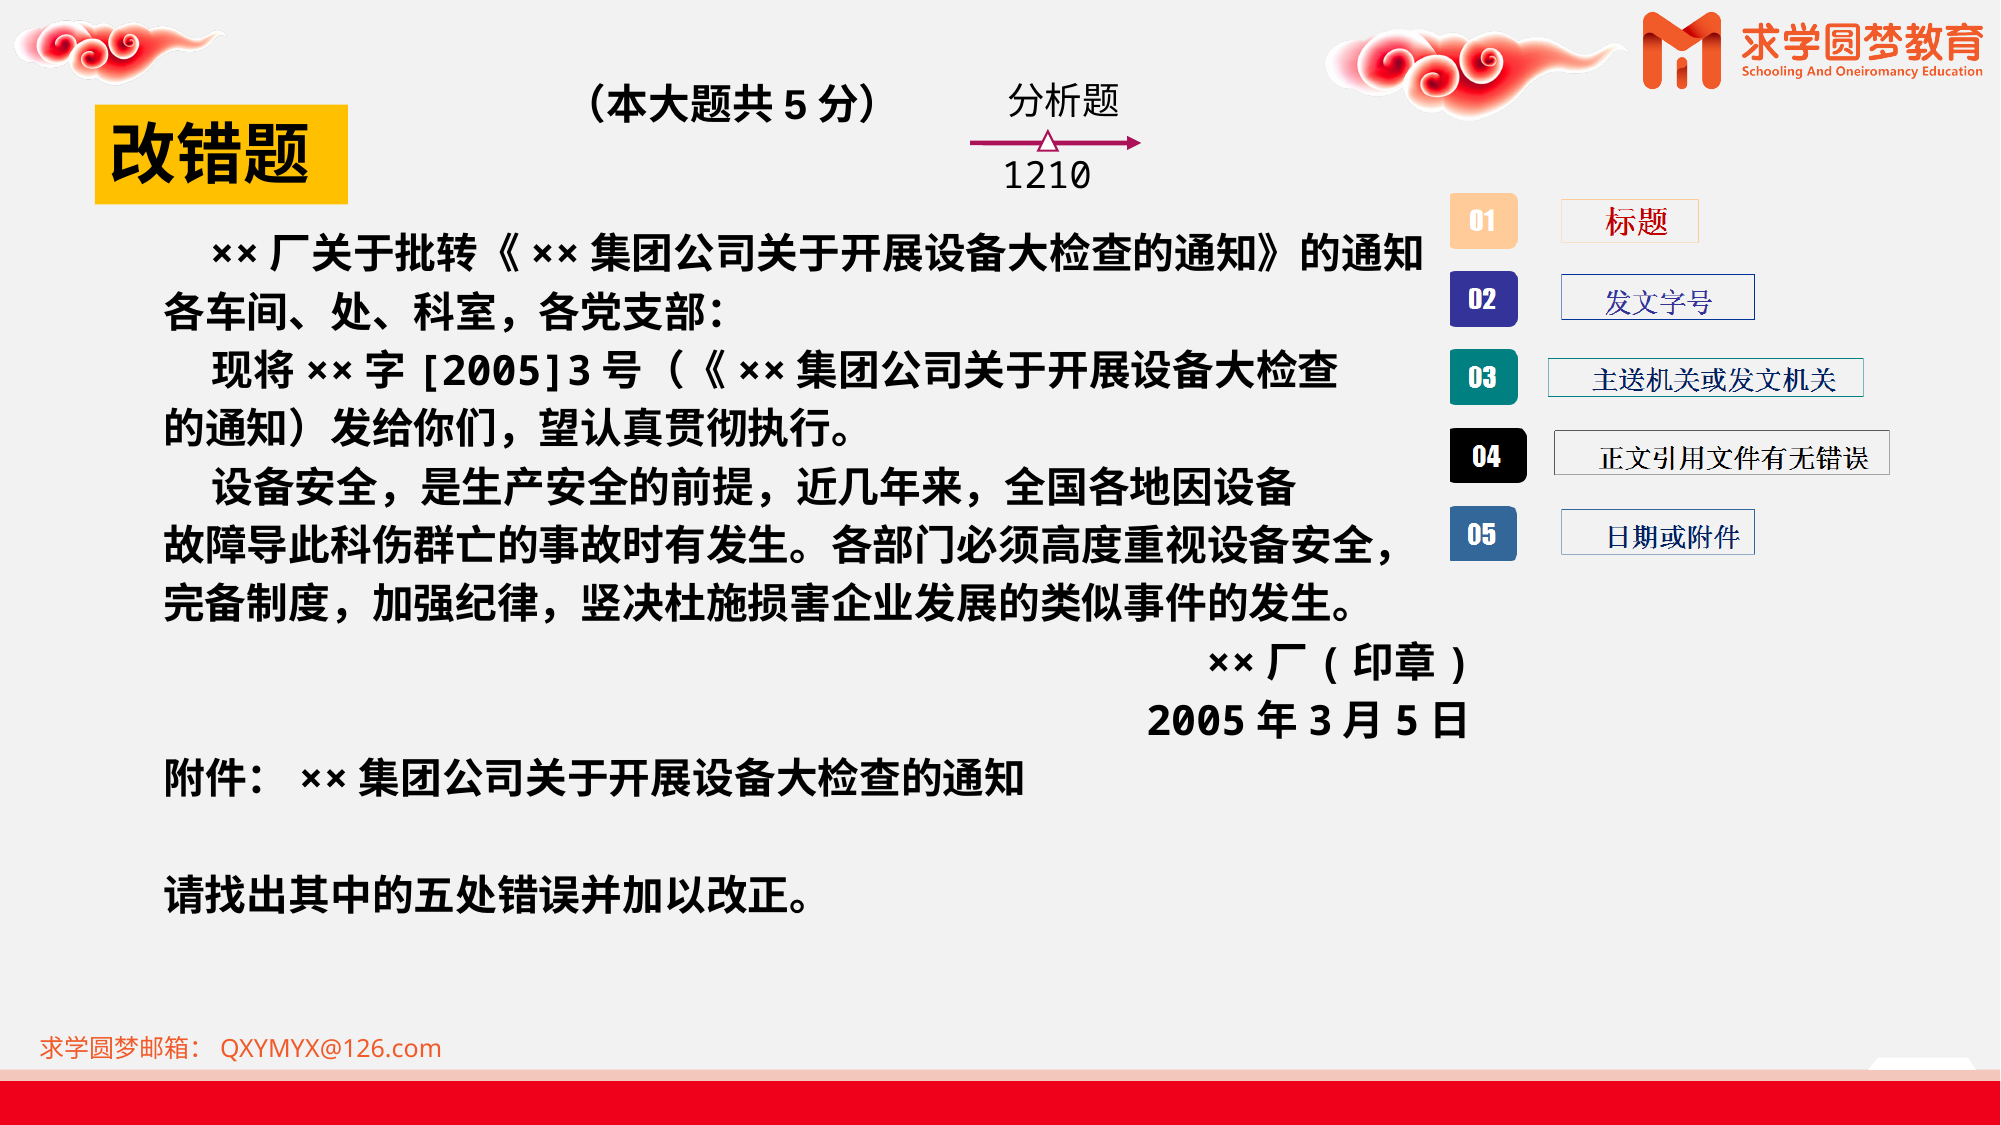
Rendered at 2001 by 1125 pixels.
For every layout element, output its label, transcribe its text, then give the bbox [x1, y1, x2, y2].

picture [1304, 0, 2000, 134]
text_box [970, 70, 1142, 205]
picture [0, 0, 248, 95]
list ××厂关于批转《××集团公司关于开展设备大检查的通知》的通知 各车间、处、科室，各党支部： 现将××字[2005]3号（《××集团公司关于开展设备大检查 的通知）发给你们，望认真贯彻执行。 设备安全，是生产安全的前提，近几年来，全国各地因设备 故障导此科伤群亡的事故时有发生。各部门必须高度重视设备安全， 完备制度，加强纪律，竖决杜施损害企业发展的类似事件的发生。 ××厂(印章) 2005年3月5日 附件：××集团公司关于开展设备大检查的通知 请找出其中的五处错误并加以改正。 [148, 161, 1487, 1049]
text_box （本大题共5分） [550, 70, 916, 135]
title 改错题 [94, 104, 348, 205]
picture [1450, 176, 1903, 561]
